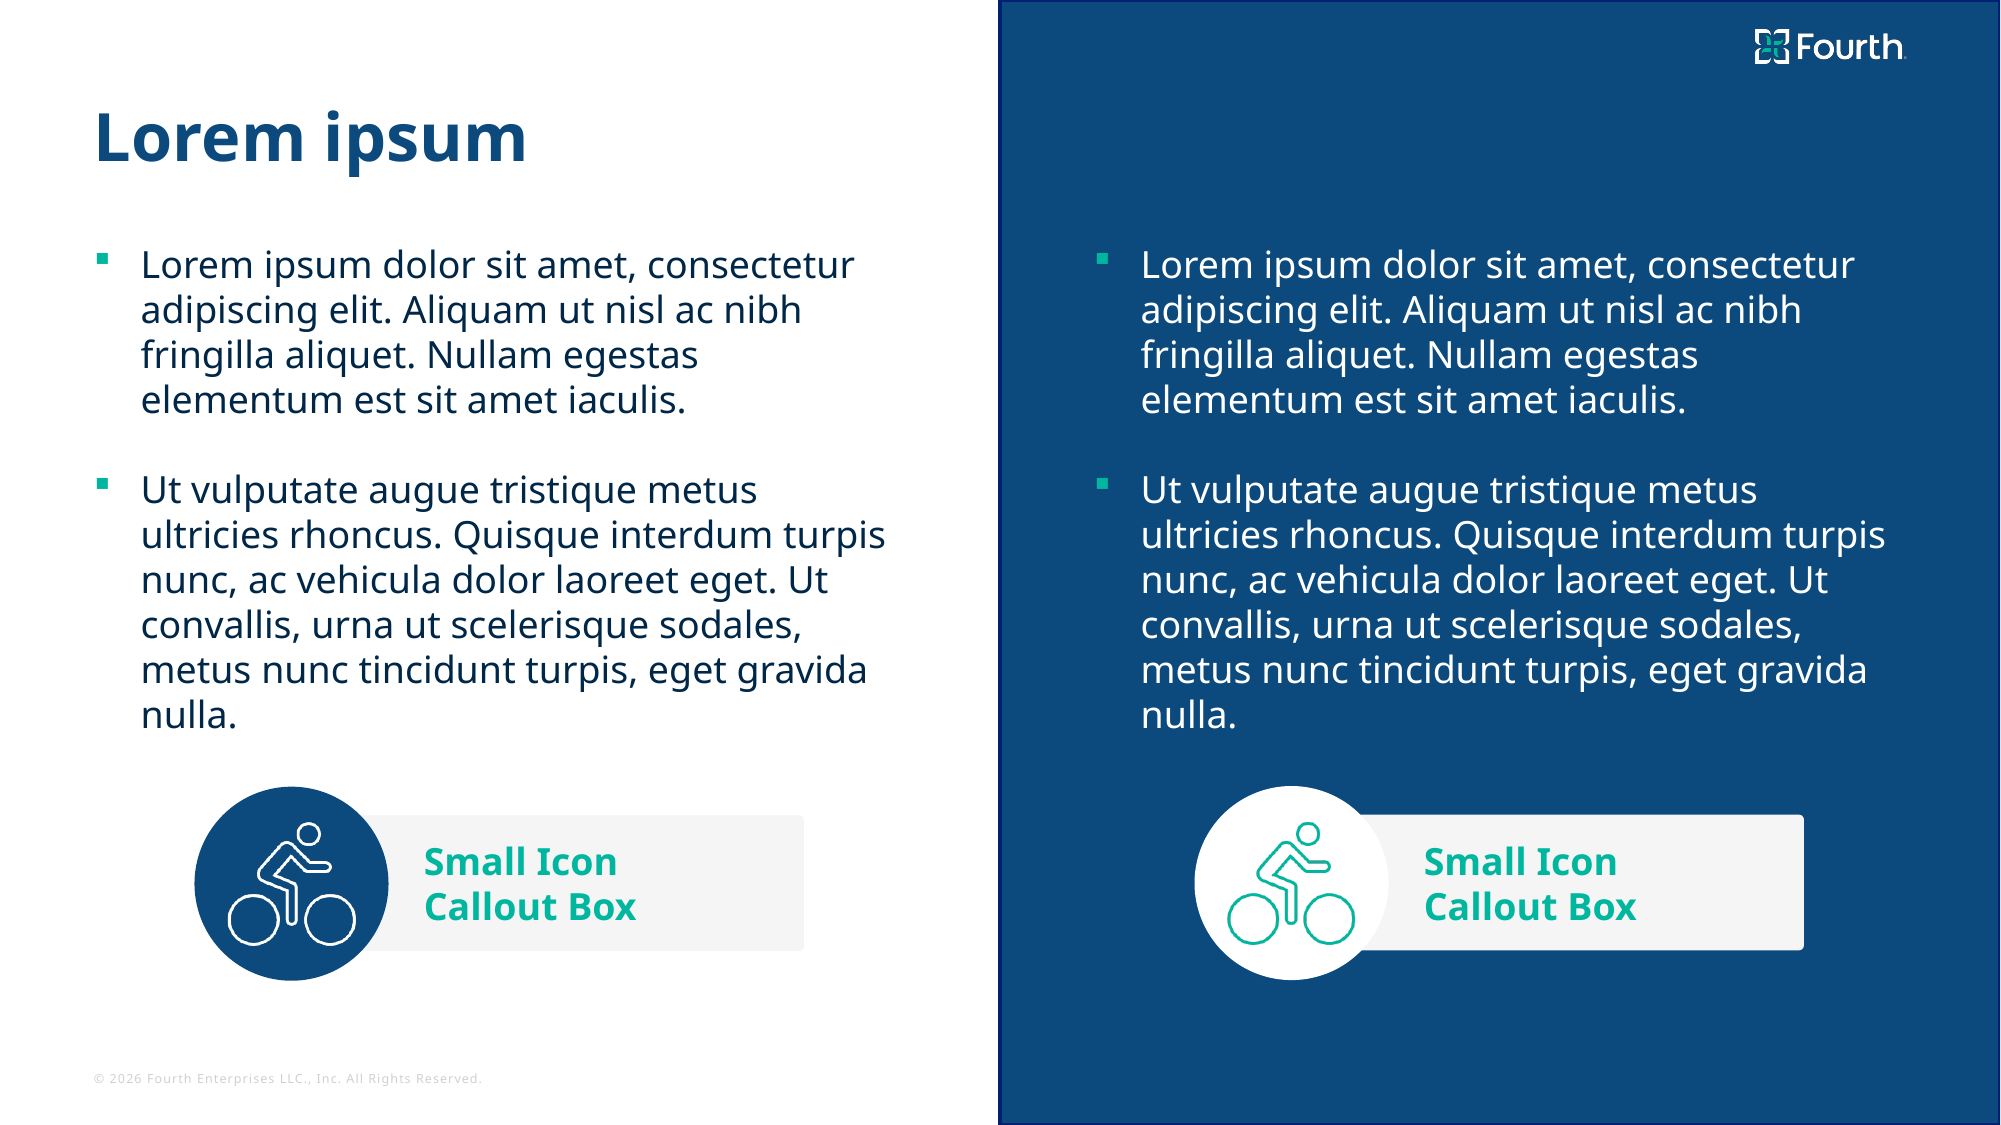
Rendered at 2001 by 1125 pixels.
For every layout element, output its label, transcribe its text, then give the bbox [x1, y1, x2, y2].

title Lorem ipsum [93, 95, 905, 158]
picture [1755, 29, 1907, 64]
list Lorem ipsum dolor sit amet, consectetur adipiscing elit. Aliquam ut nisl ac nibh fringilla aliquet. Nullam egestas elementum est sit amet iaculis. Ut vulputate augue tristique metus ultricies rhoncus. Quisque interdum turpis nunc, ac vehicula dolor laoreet eget. Ut convallis, urna ut scelerisque sodales, metus nunc tincidunt turpis, eget gravida nulla. [93, 241, 905, 1032]
list Lorem ipsum dolor sit amet, consectetur adipiscing elit. Aliquam ut nisl ac nibh fringilla aliquet. Nullam egestas elementum est sit amet iaculis. Ut vulputate augue tristique metus ultricies rhoncus. Quisque interdum turpis nunc, ac vehicula dolor laoreet eget. Ut convallis, urna ut scelerisque sodales, metus nunc tincidunt turpis, eget gravida nulla. [1093, 241, 1905, 1032]
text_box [193, 786, 805, 982]
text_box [1194, 785, 1805, 981]
